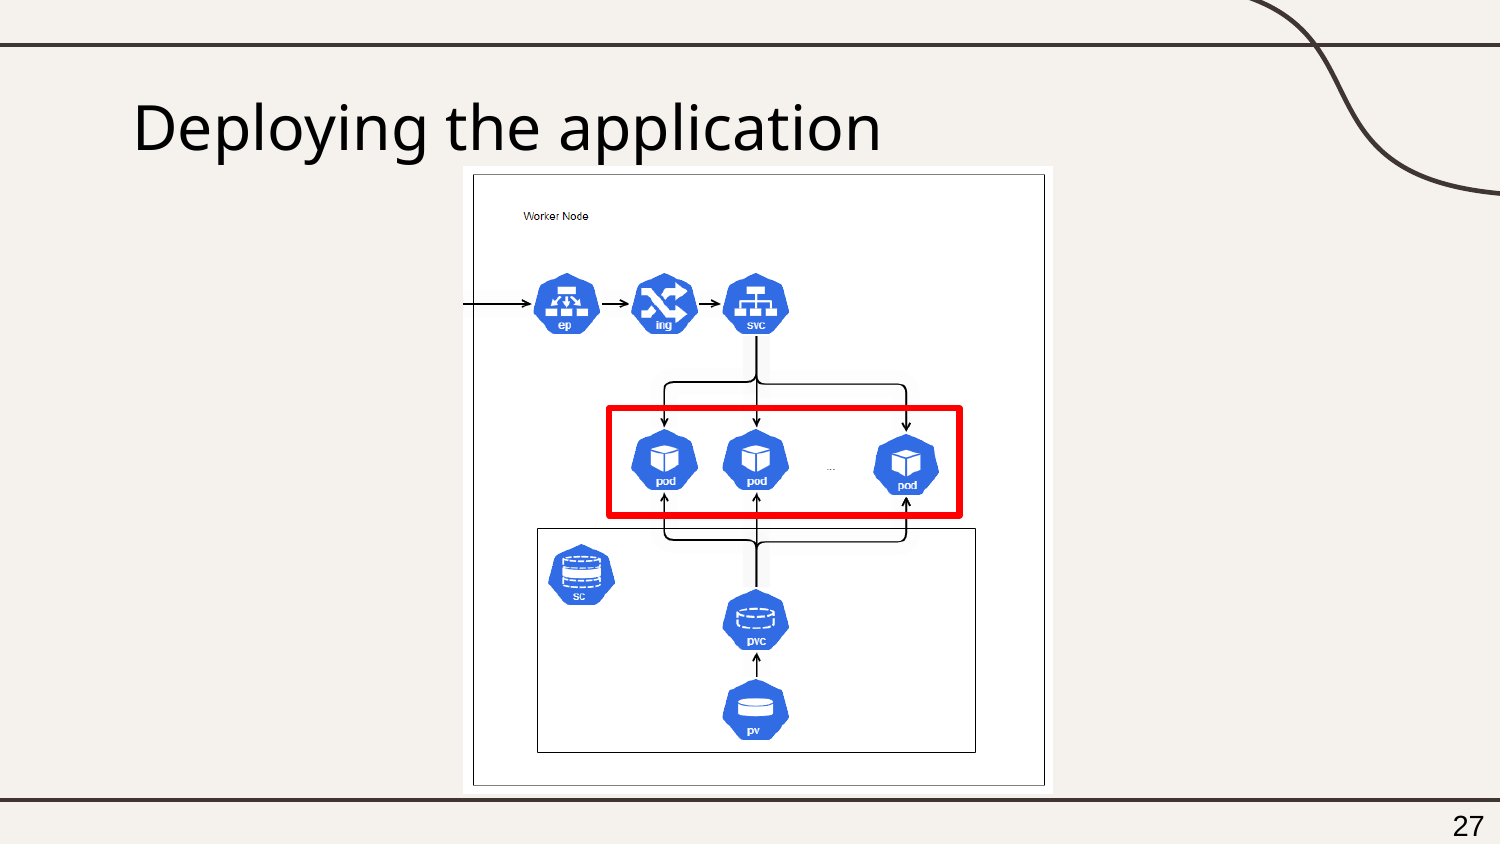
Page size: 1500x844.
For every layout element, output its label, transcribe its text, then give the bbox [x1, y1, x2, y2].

slide_number ‹#› [1410, 792, 1500, 844]
title Deploying the application [116, 72, 1053, 167]
picture [463, 166, 1053, 794]
